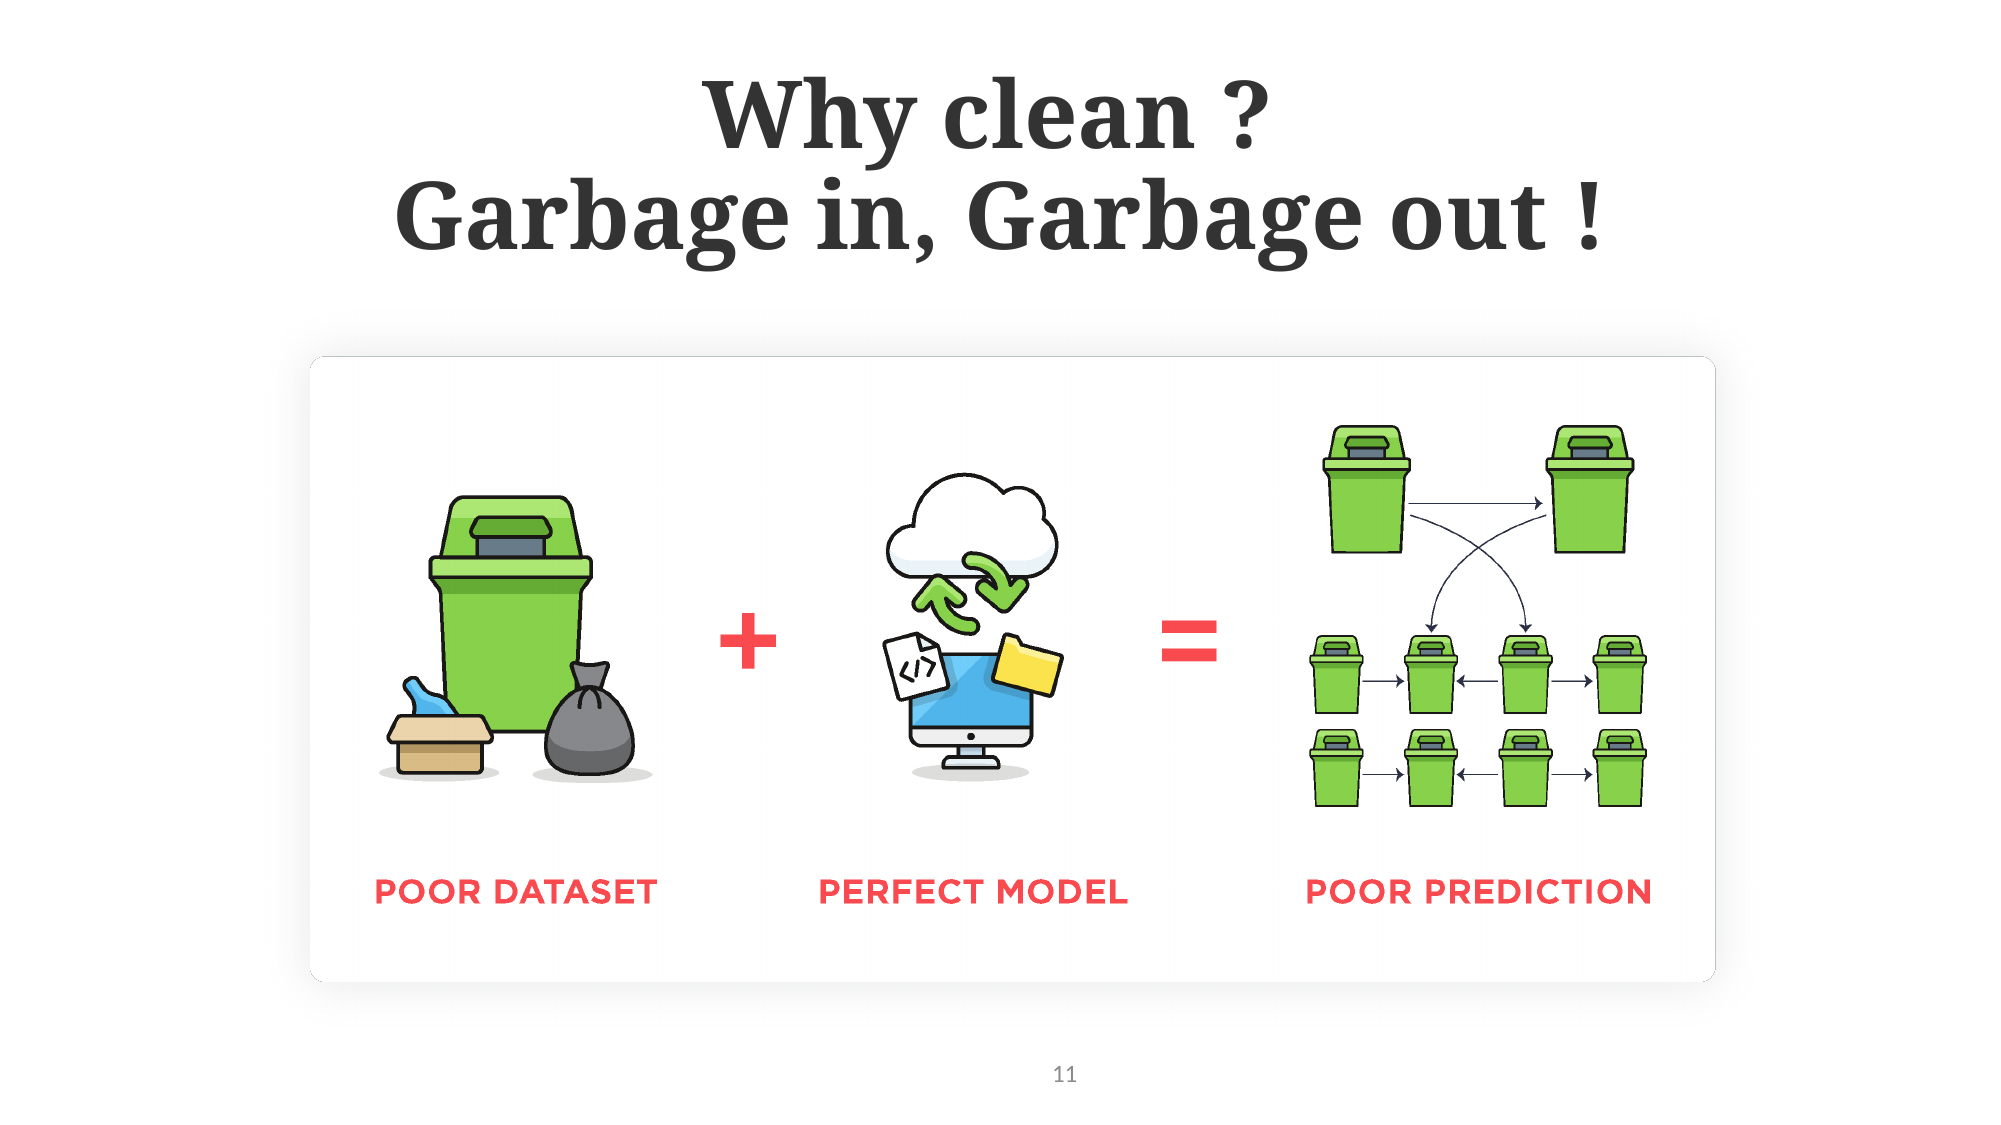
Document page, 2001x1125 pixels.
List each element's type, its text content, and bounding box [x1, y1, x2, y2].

slide_number 11 [642, 1061, 1093, 1103]
picture [263, 277, 1762, 1061]
title Why clean ? Garbage in, Garbage out ! [137, 59, 1863, 278]
